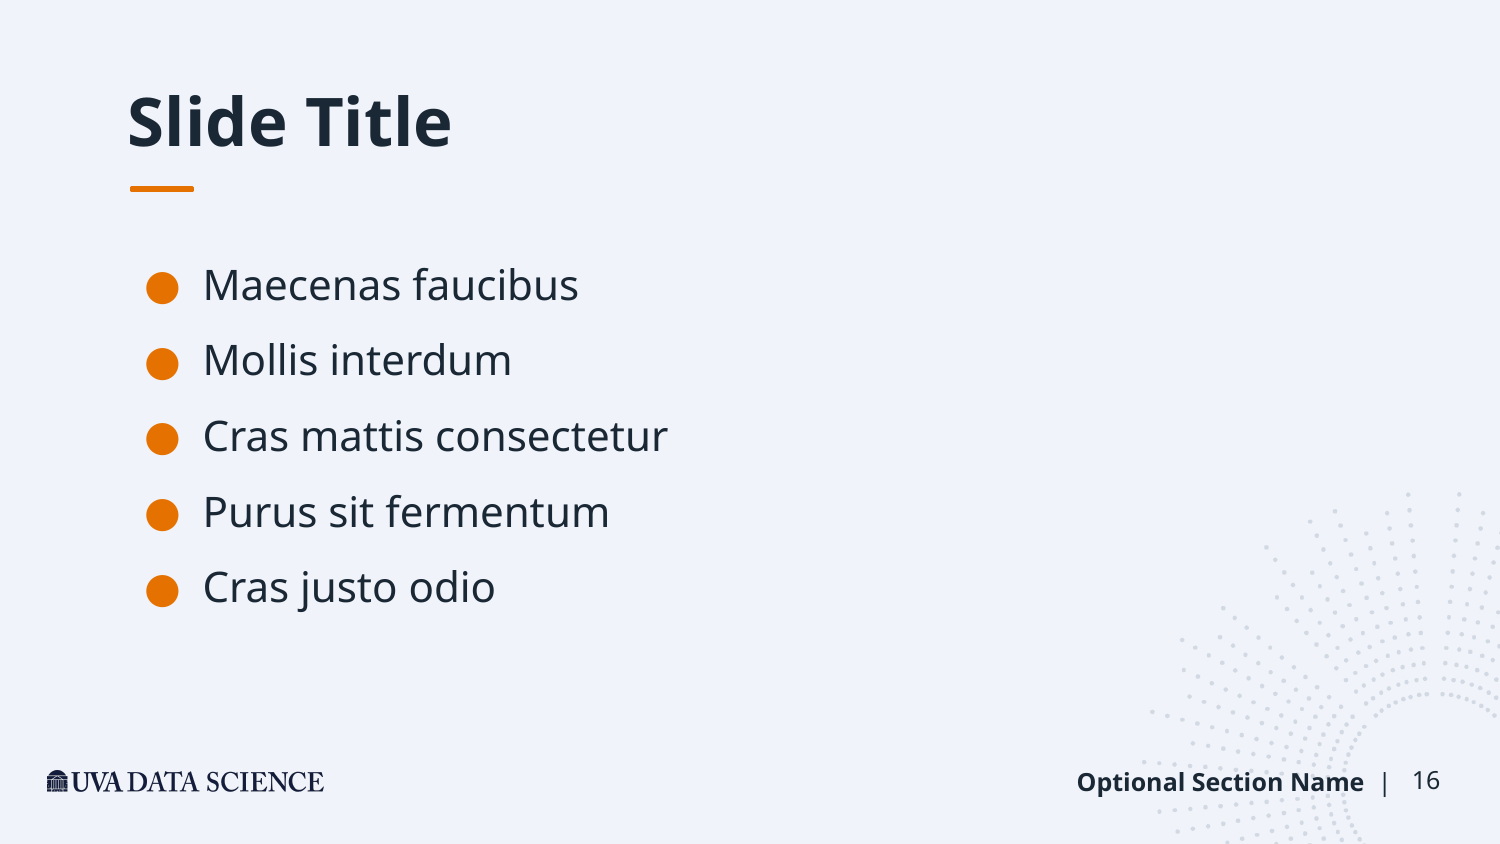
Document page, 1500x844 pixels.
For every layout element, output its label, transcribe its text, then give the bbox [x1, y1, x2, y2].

title Maecenas faucibus Mollis interdum Cras mattis consectetur Purus sit fermentum Cras justo odio [112, 255, 968, 589]
slide_number Optional Section Name | [1060, 748, 1407, 814]
text_box [131, 187, 193, 191]
slide_number 16 [1407, 748, 1462, 814]
picture [47, 770, 324, 792]
title Slide Title [112, 74, 1388, 165]
